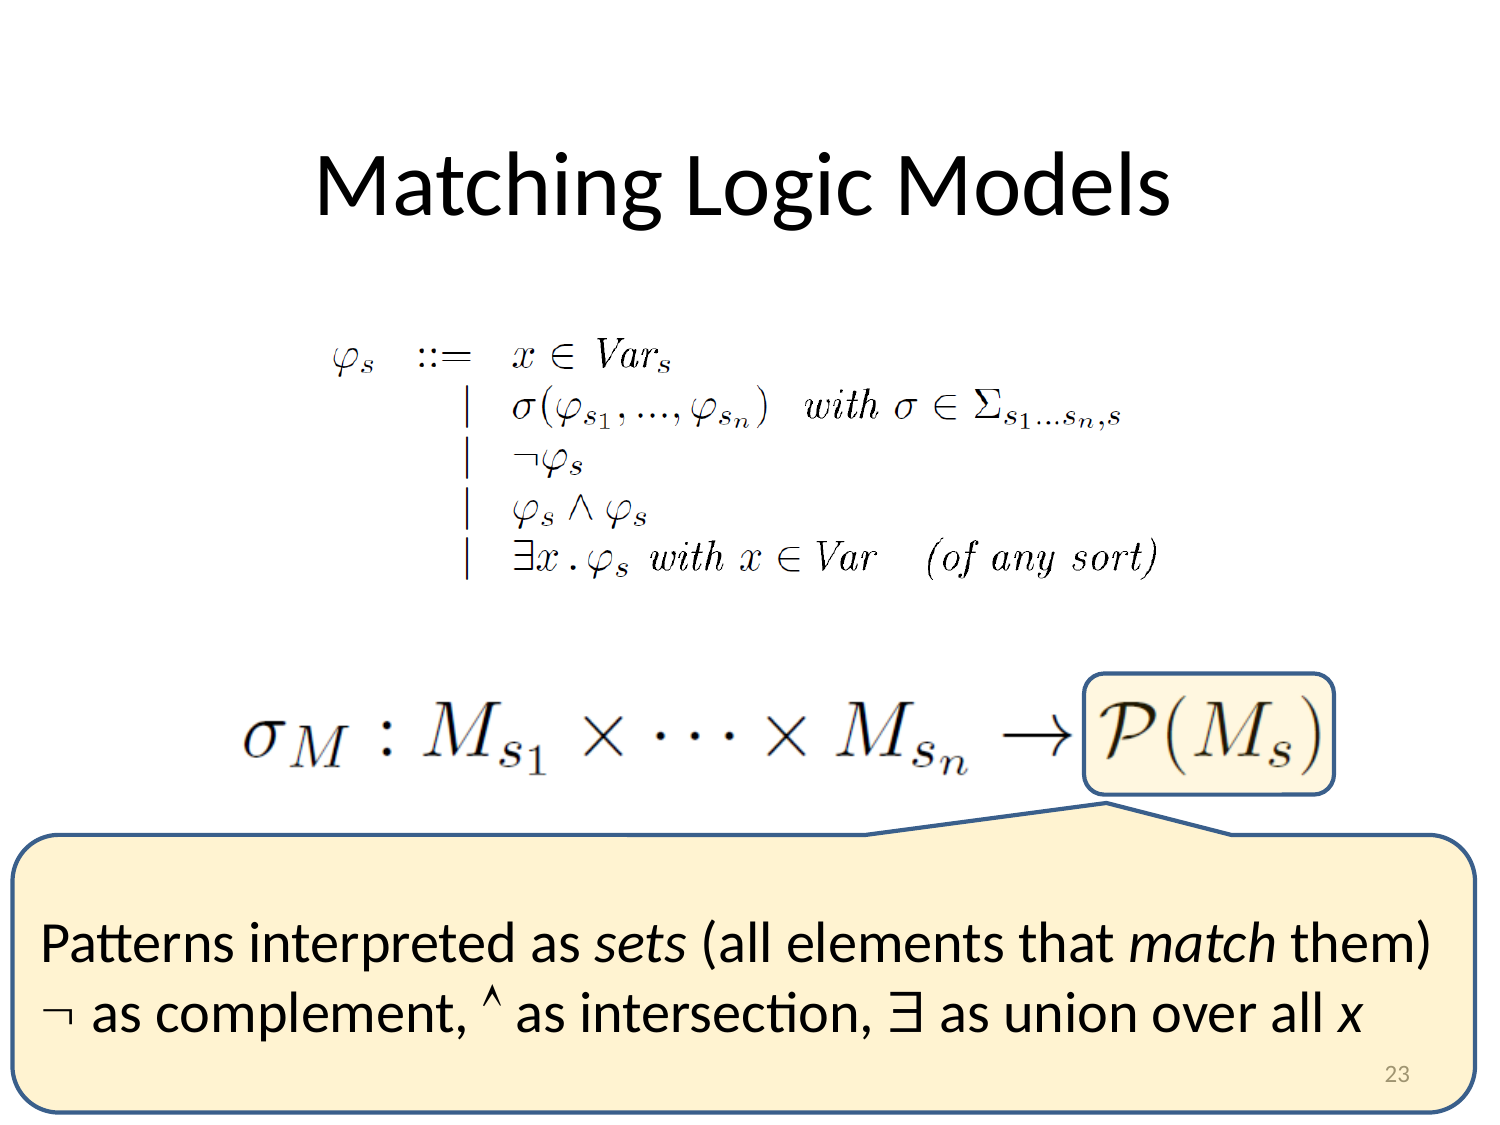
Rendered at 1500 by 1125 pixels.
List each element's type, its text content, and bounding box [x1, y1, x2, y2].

title Matching Logic Models [75, 45, 1413, 313]
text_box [12, 673, 1476, 1113]
picture [324, 337, 1163, 590]
